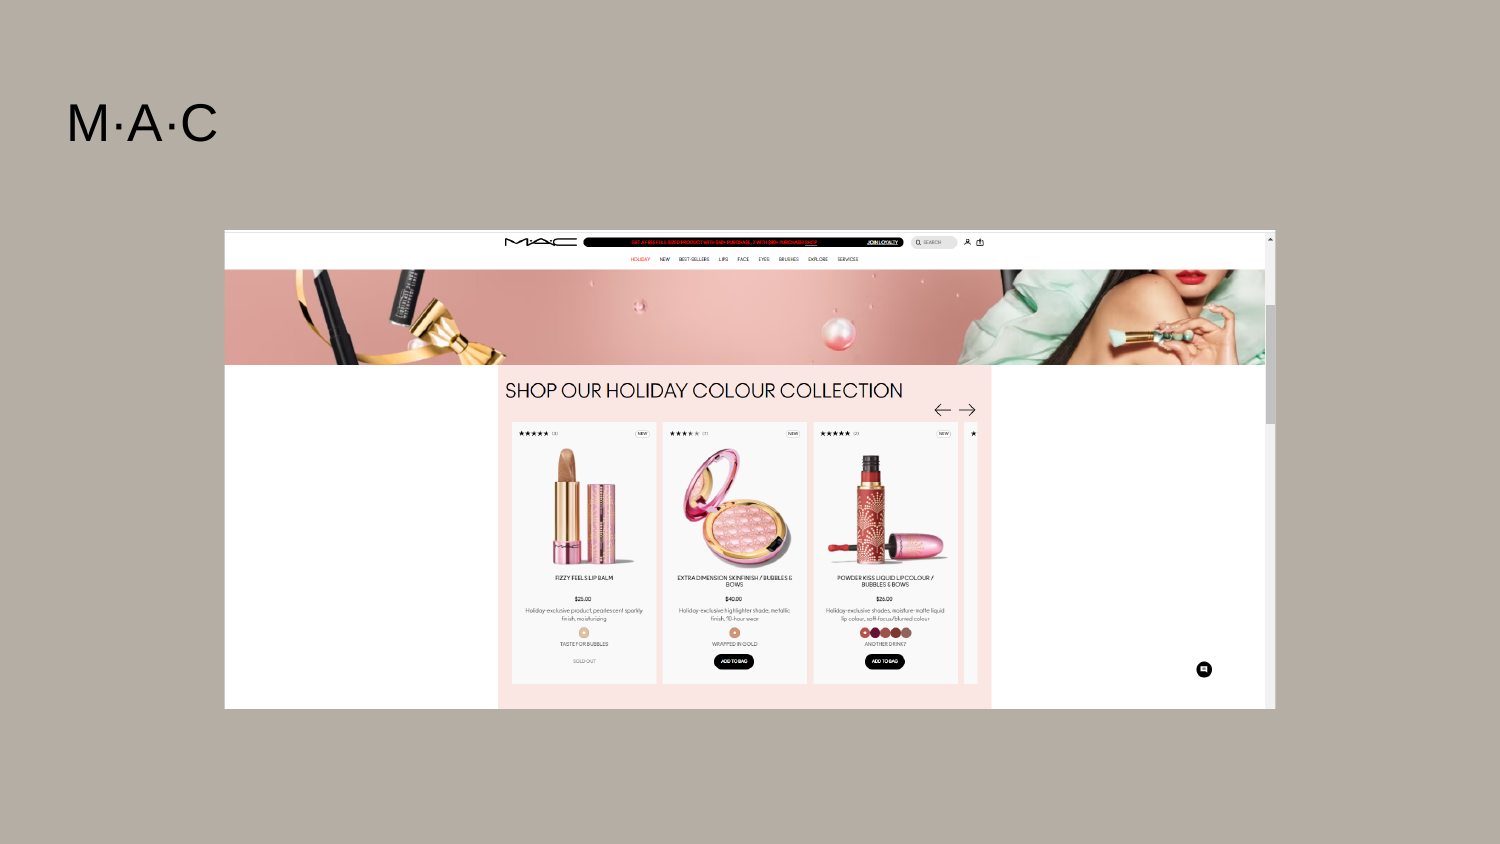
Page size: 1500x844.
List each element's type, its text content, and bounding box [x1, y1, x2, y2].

picture [224, 229, 1276, 709]
title M·A·C [51, 72, 1449, 167]
list [51, 189, 1449, 750]
